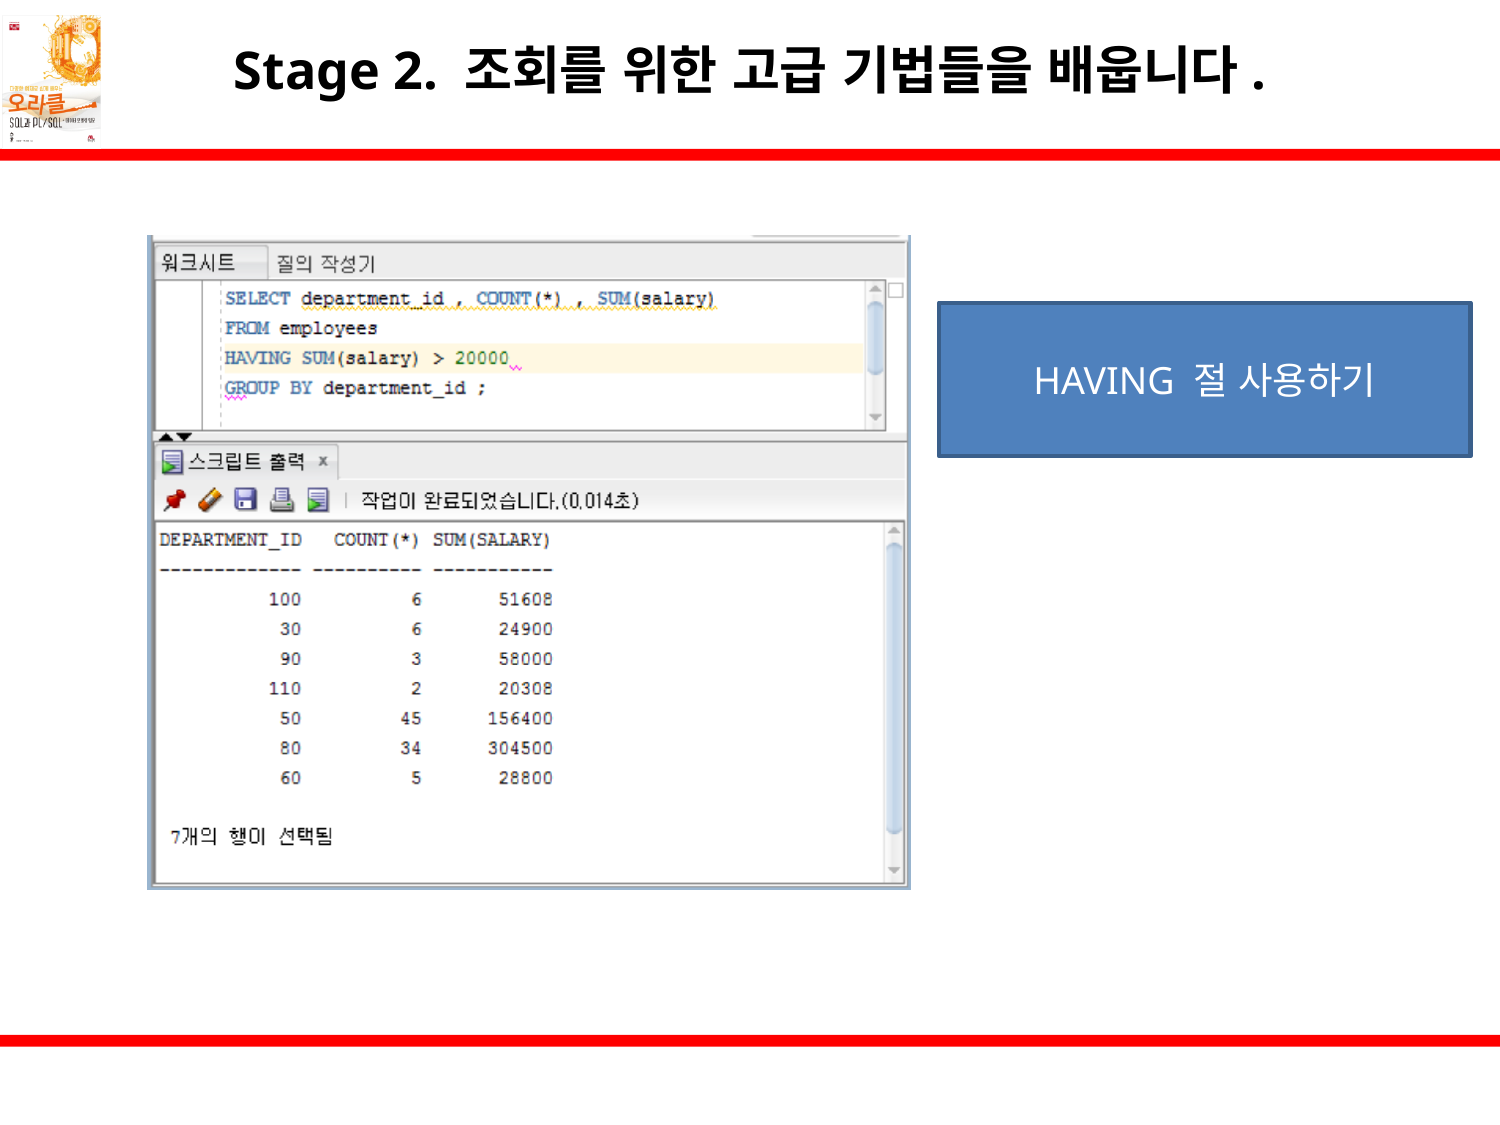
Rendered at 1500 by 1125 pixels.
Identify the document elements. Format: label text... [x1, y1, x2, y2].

text_box [0, 1033, 1500, 1049]
text_box HAVING 절 사용하기 [937, 301, 1473, 458]
title Stage 2. 조회를 위한 고급 기법들을 배웁니다. [112, 0, 1388, 190]
text_box [1388, 147, 1500, 163]
picture [1, 14, 101, 150]
picture [147, 235, 912, 890]
text_box [0, 147, 112, 163]
